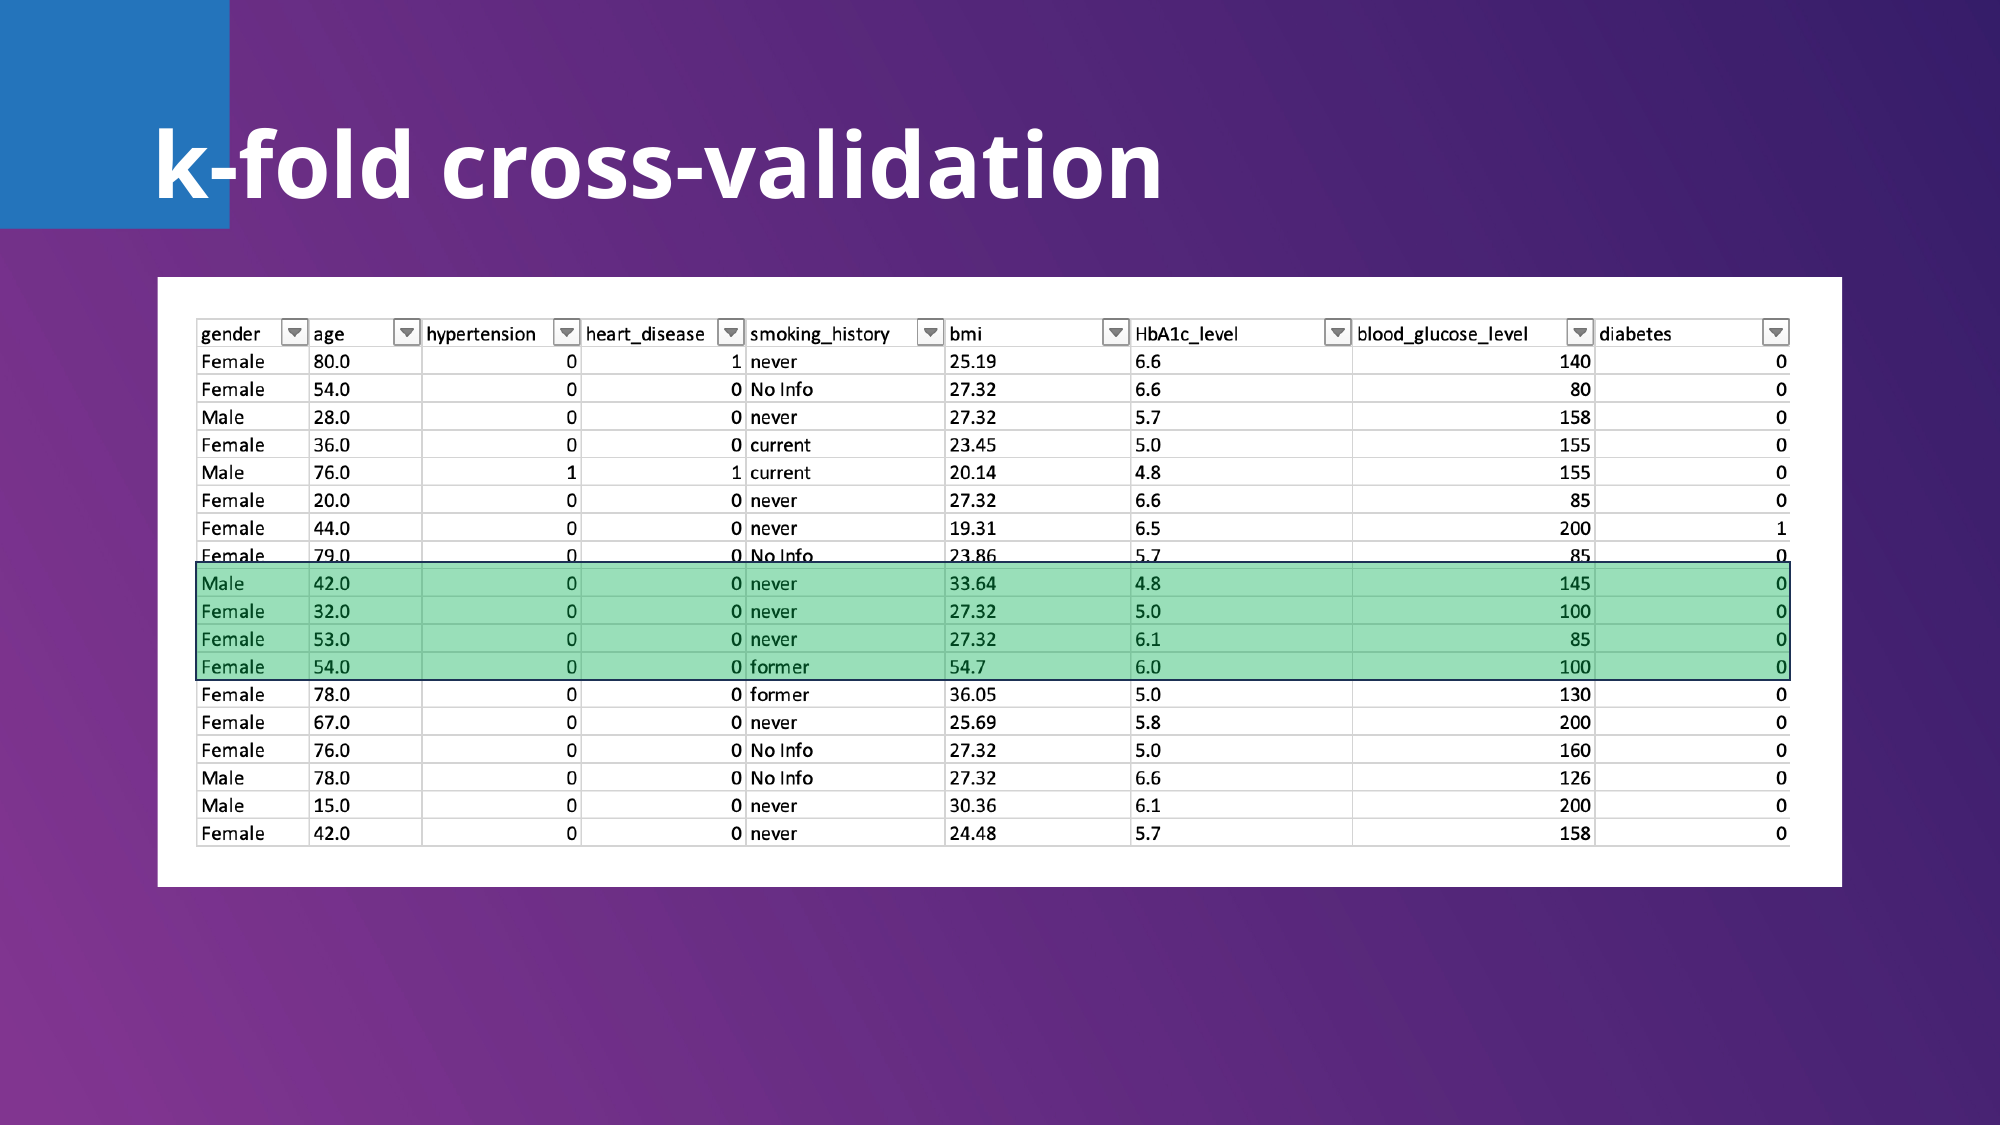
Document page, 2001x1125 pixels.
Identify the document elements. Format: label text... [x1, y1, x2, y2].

title k-fold cross-validation [137, 59, 1863, 278]
picture [0, 0, 2000, 1125]
